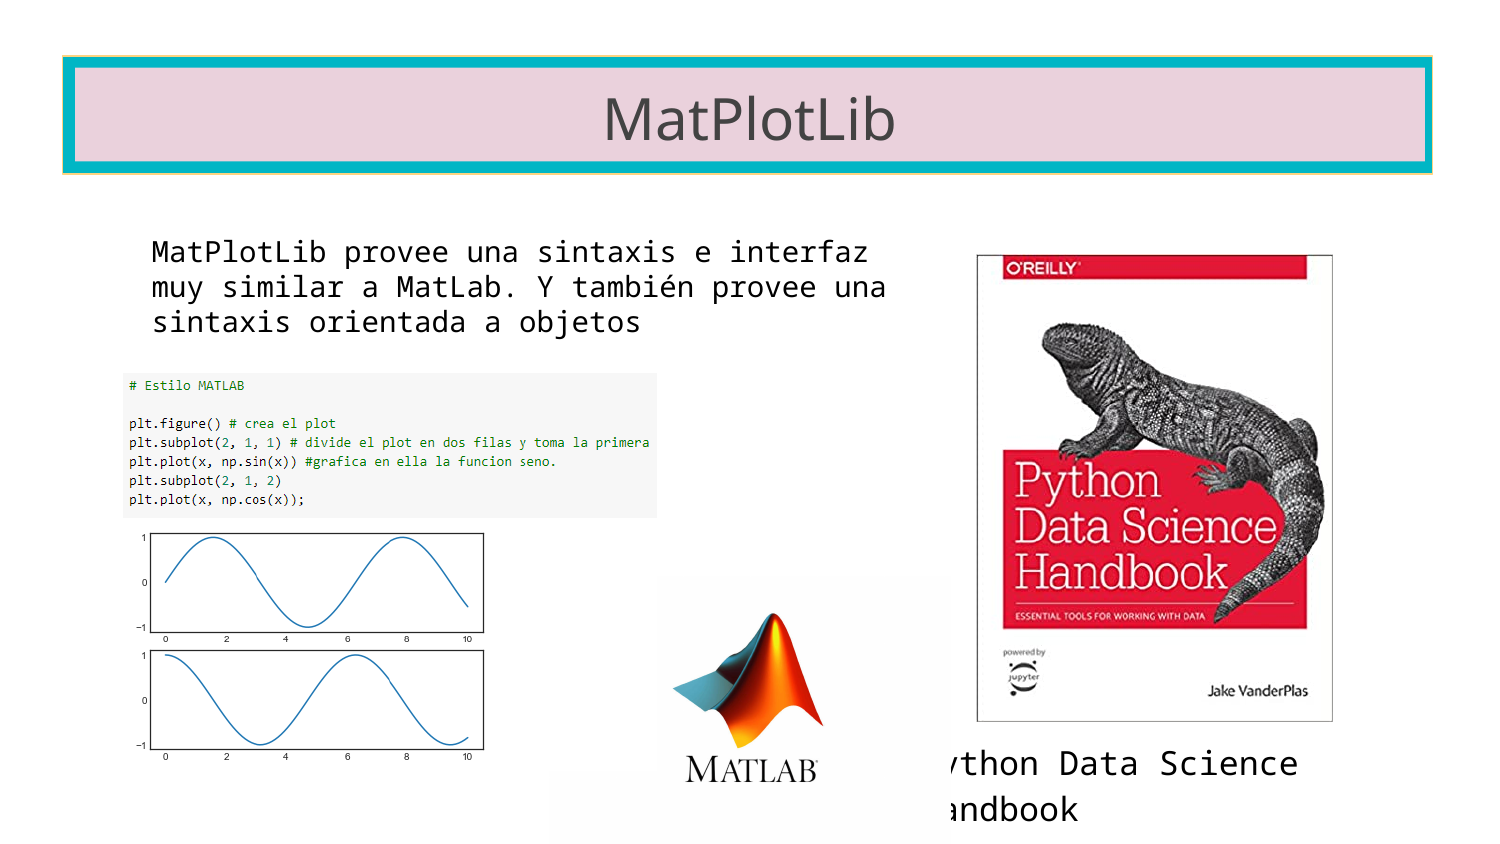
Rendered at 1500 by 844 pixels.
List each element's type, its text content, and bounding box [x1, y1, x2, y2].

picture [123, 373, 951, 844]
title MatPlotLib [75, 67, 1425, 162]
picture [976, 254, 1333, 722]
text_box MatPlotLib provee una sintaxis e interfaz muy similar a MatLab. Y también provee una sintaxis orientada a objetos [136, 218, 905, 354]
list Python Data Science Handbook [954, 721, 1406, 796]
text_box [62, 55, 1433, 174]
